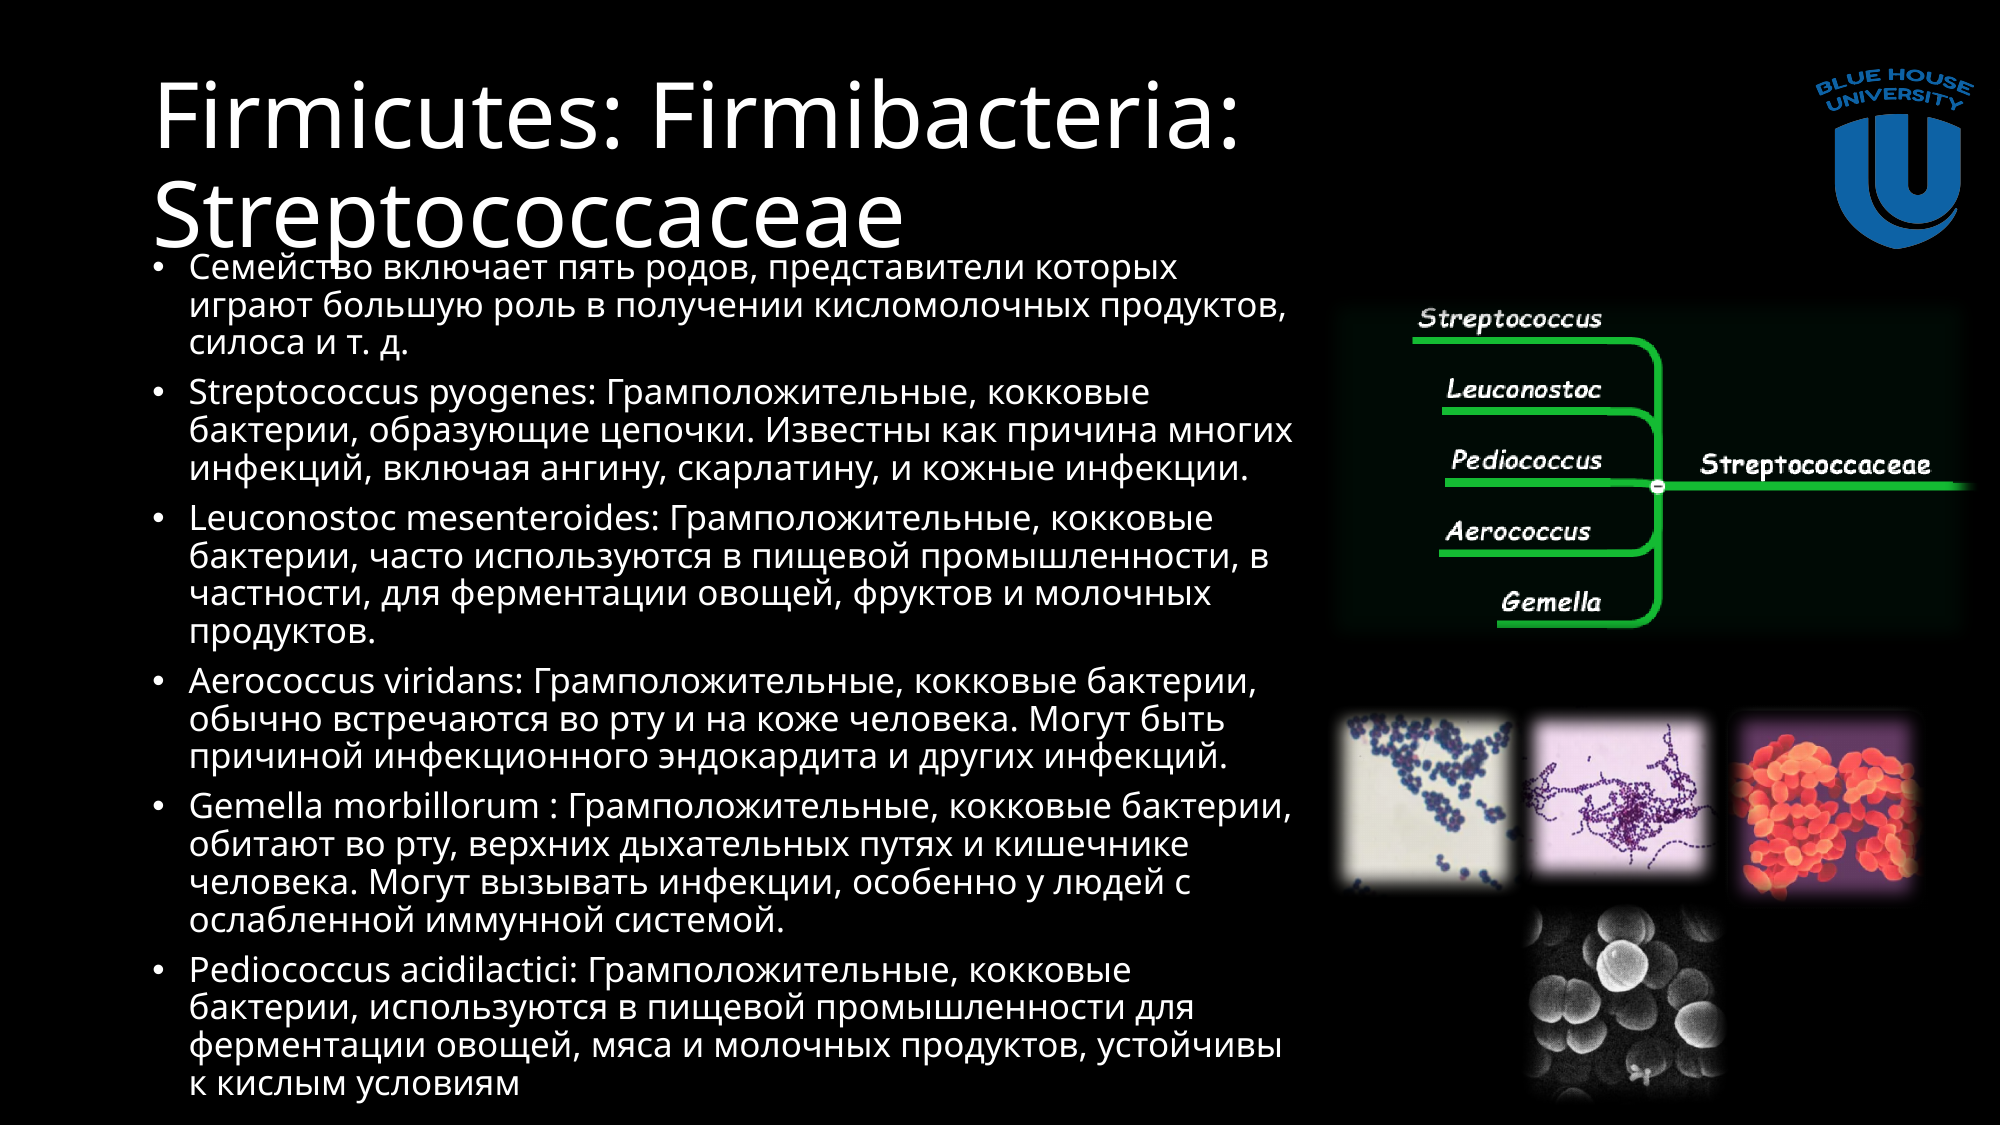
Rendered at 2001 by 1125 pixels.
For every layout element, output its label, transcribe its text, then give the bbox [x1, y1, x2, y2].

picture [1863, 60, 2000, 249]
list Семейство включает пять родов, представители которых играют большую роль в получении кисломолочных продуктов, силоса и т. д. Streptococcus pyogenes: Грамположительные, кокковые бактерии, образующие цепочки. Известны как причина многих инфекций, включая ангину, скарлатину, и кожные инфекции. Leuconostoc mesenteroides: Грамположительные, кокковые бактерии, часто используются в пищевой промышленности, в частности, для ферментации овощей, фруктов и молочных продуктов. Aerococcus viridans: Грамположительные, кокковые бактерии, обычно встречаются во рту и на коже человека. Могут быть причиной инфекционного эндокардита и других инфекций. Gemella morbillorum : Грамположительные, кокковые бактерии, обитают во рту, верхних дыхательных путях и кишечнике человека. Могут вызывать инфекции, особенно у людей с ослабленной иммунной системой. Pediococcus acidilactici: Грамположительные, кокковые бактерии, используются в пищевой промышленности для ферментации овощей, мяса и молочных продуктов, устойчивы к кислым условиям [137, 241, 1318, 1125]
text_box [87, 222, 1059, 283]
picture [1317, 288, 1980, 652]
picture [1325, 703, 1928, 1108]
title Firmicutes: Firmibacteria: Streptococcaceae [137, 59, 1863, 278]
